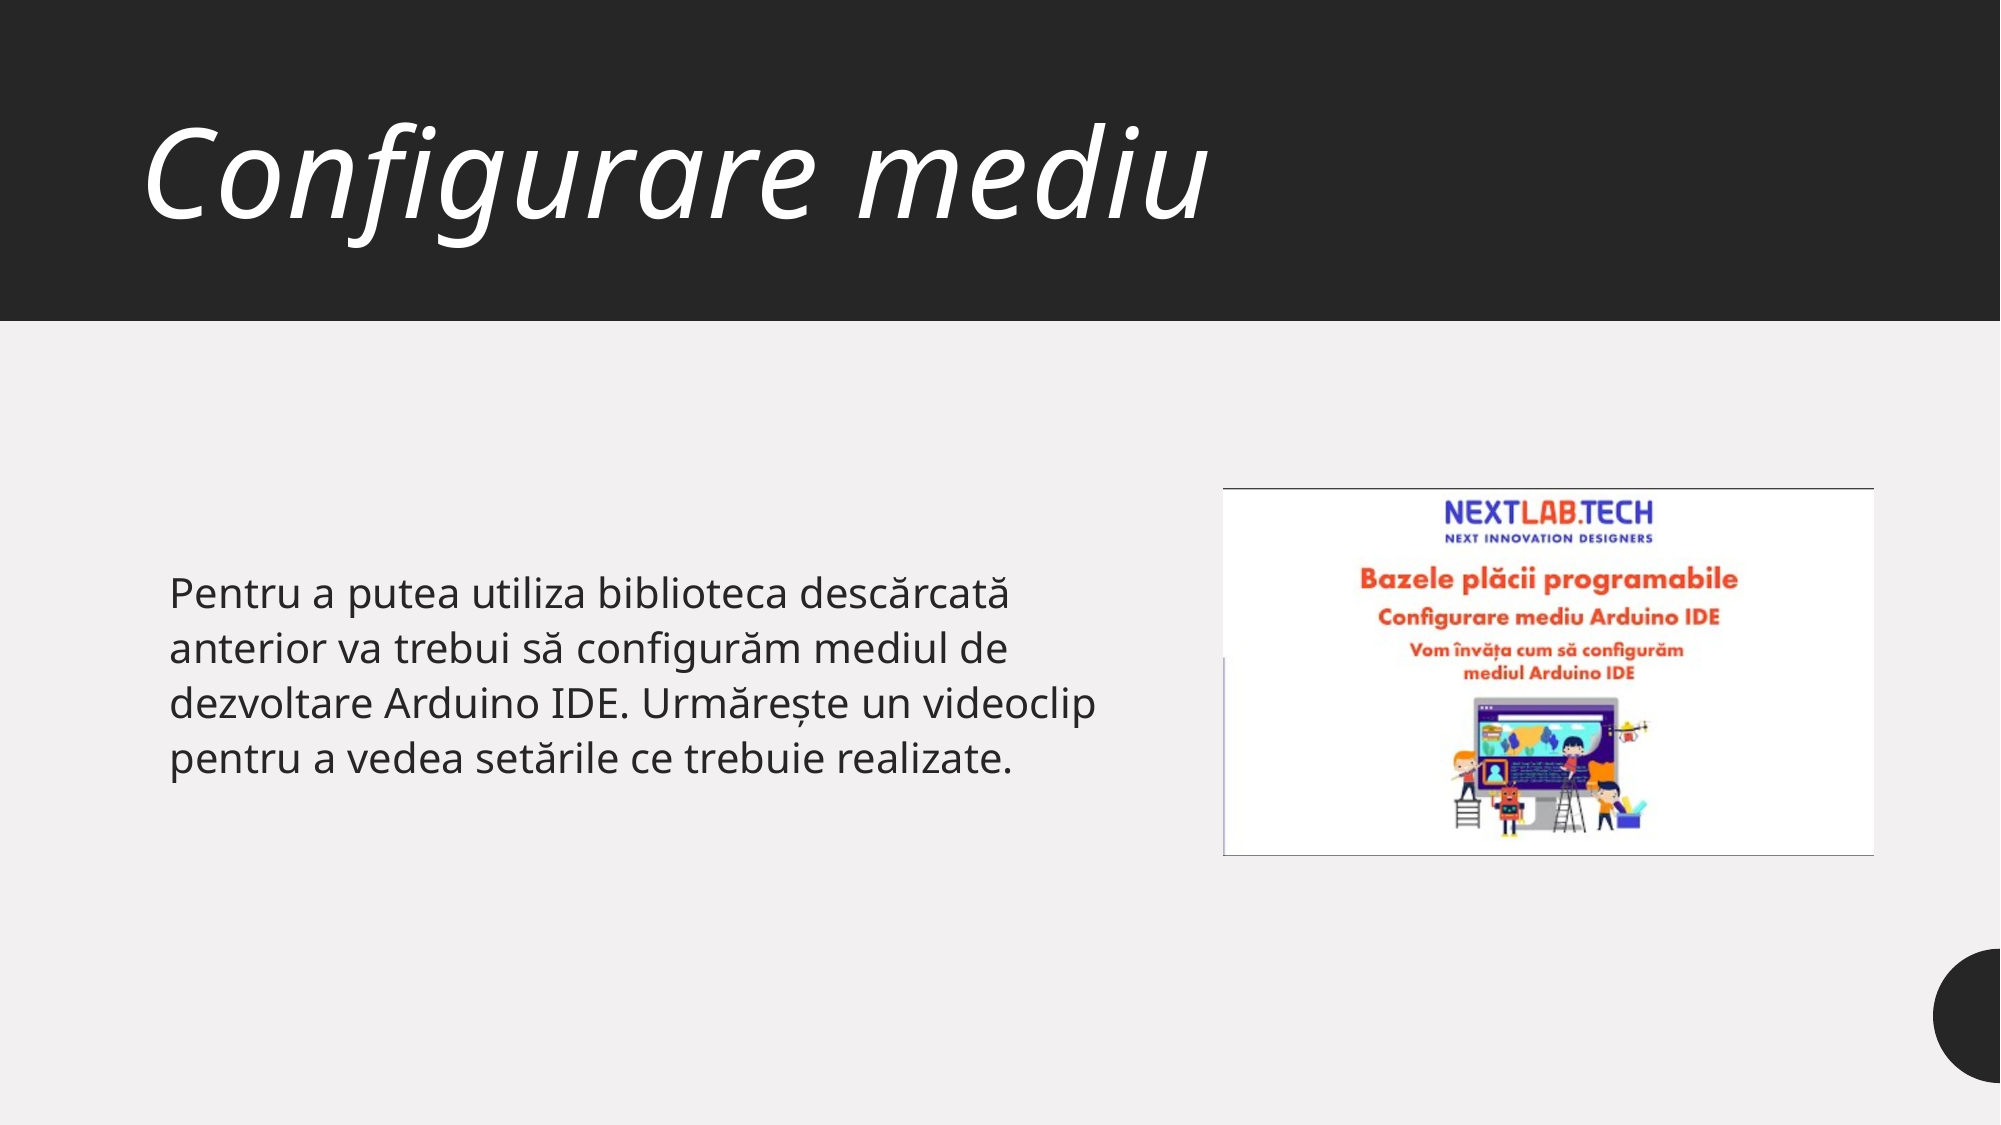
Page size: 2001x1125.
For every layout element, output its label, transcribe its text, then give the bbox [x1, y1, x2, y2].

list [1222, 488, 1875, 857]
text_box [0, 322, 2000, 1125]
text_box [0, 0, 2000, 322]
list Pentru a putea utiliza biblioteca descărcată anterior va trebui să configurăm mediul de dezvoltare Arduino IDE. Urmărește un videoclip pentru a vedea setările ce trebuie realizate. [124, 395, 1116, 949]
text_box [1933, 948, 2000, 1084]
title Configurare mediu [124, 68, 1875, 287]
